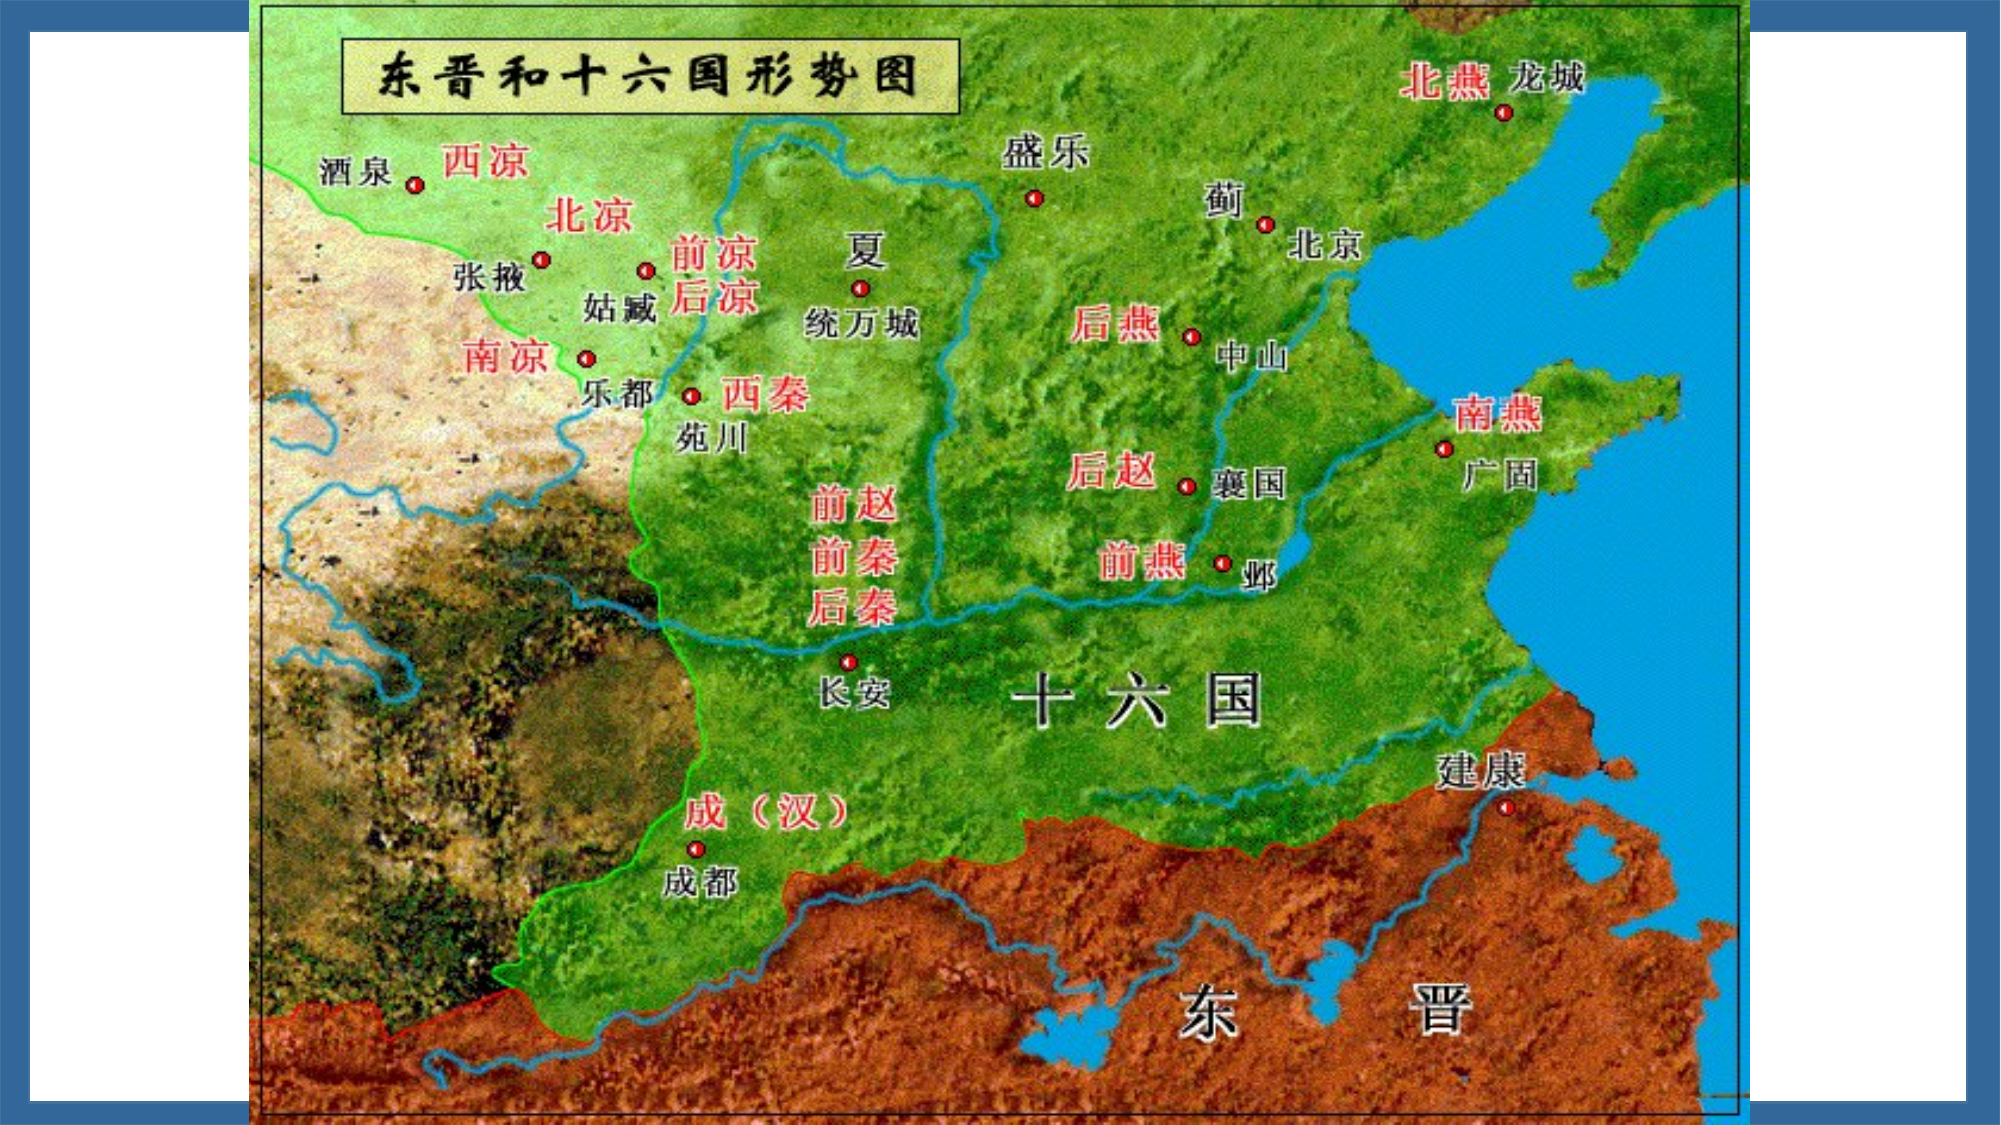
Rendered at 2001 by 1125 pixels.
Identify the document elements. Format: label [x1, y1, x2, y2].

picture [249, 0, 1750, 1125]
